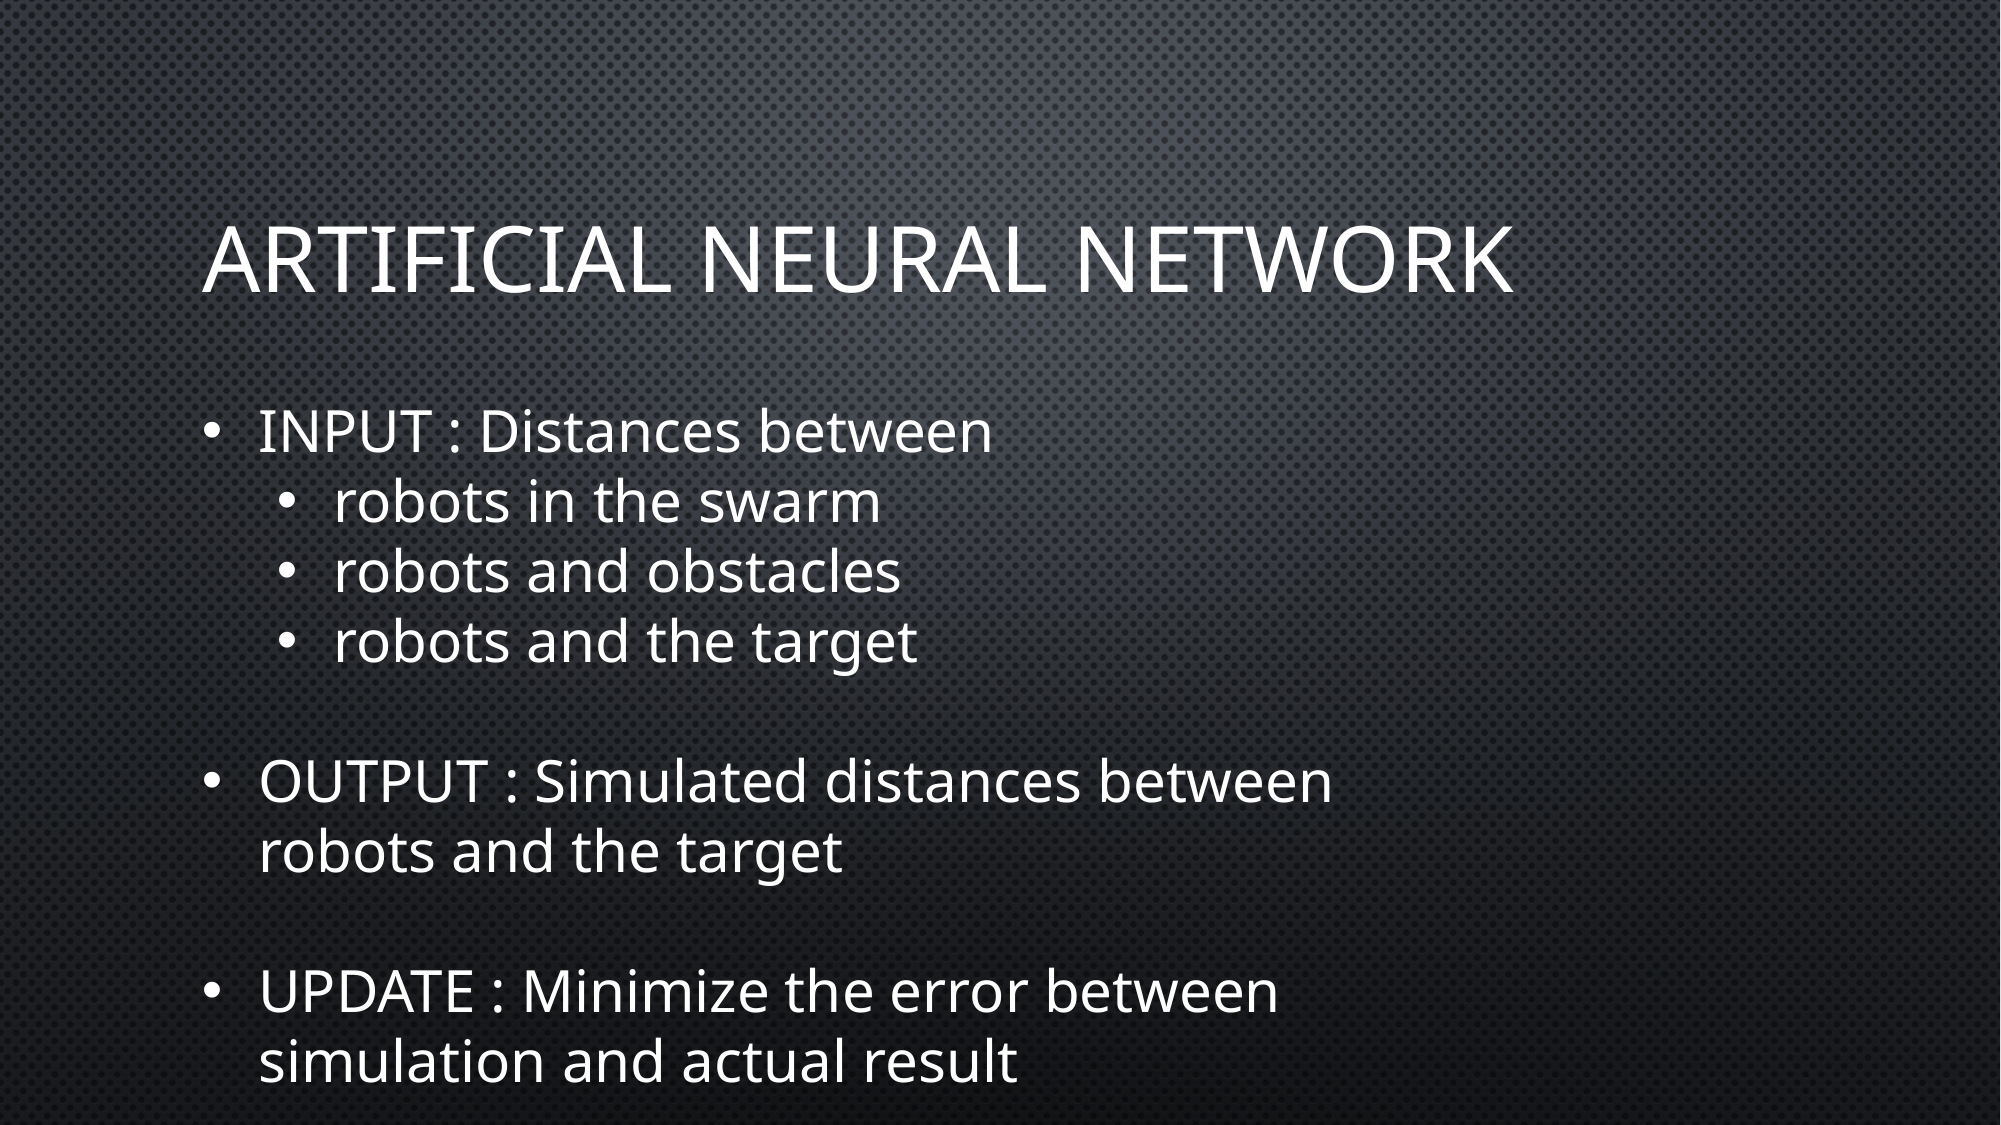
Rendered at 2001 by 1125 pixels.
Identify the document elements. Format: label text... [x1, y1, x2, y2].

text_box INPUT : Distances between robots in the swarm robots and obstacles robots and the target OUTPUT : Simulated distances between robots and the target UPDATE : Minimize the error between simulation and actual result [187, 387, 1459, 1125]
title Artificial Neural Network [187, 99, 1813, 413]
